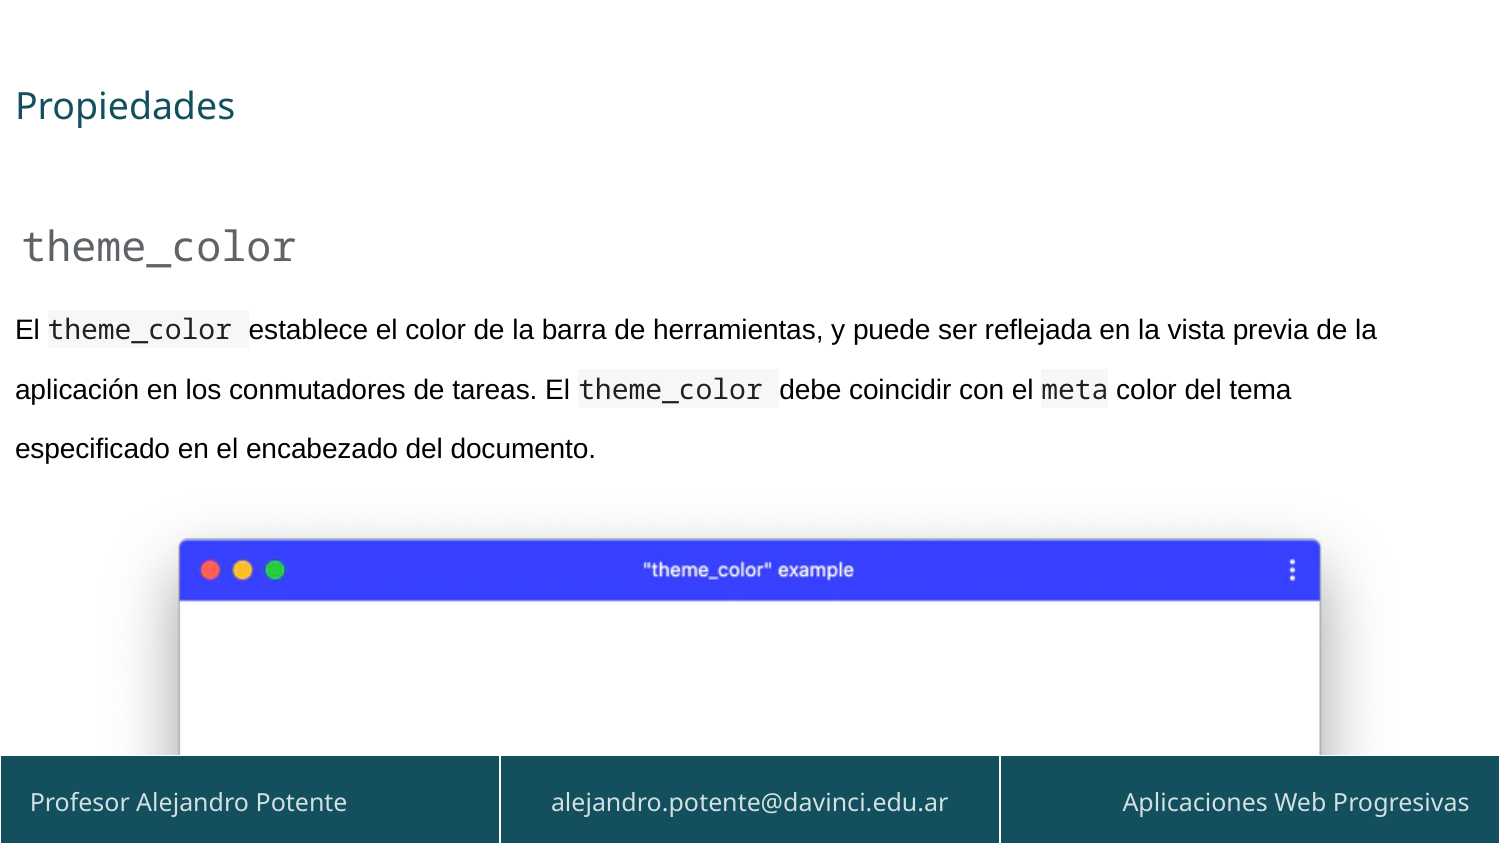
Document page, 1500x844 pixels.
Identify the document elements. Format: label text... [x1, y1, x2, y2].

list theme_color El theme_color establece el color de la barra de herramientas, y puede ser reflejada en la vista previa de la aplicación en los conmutadores de tareas. El theme_color debe coincidir con el meta color del tema especificado en el encabezado del documento. [0, 201, 1398, 750]
table_header alejandro.potente@davinci.edu.ar [501, 811, 999, 843]
picture [89, 477, 1411, 802]
title Propiedades [0, 67, 1398, 167]
table_header Aplicaciones Web Progresivas [1001, 756, 1499, 843]
table_header Profesor Alejandro Potente [1, 756, 499, 843]
